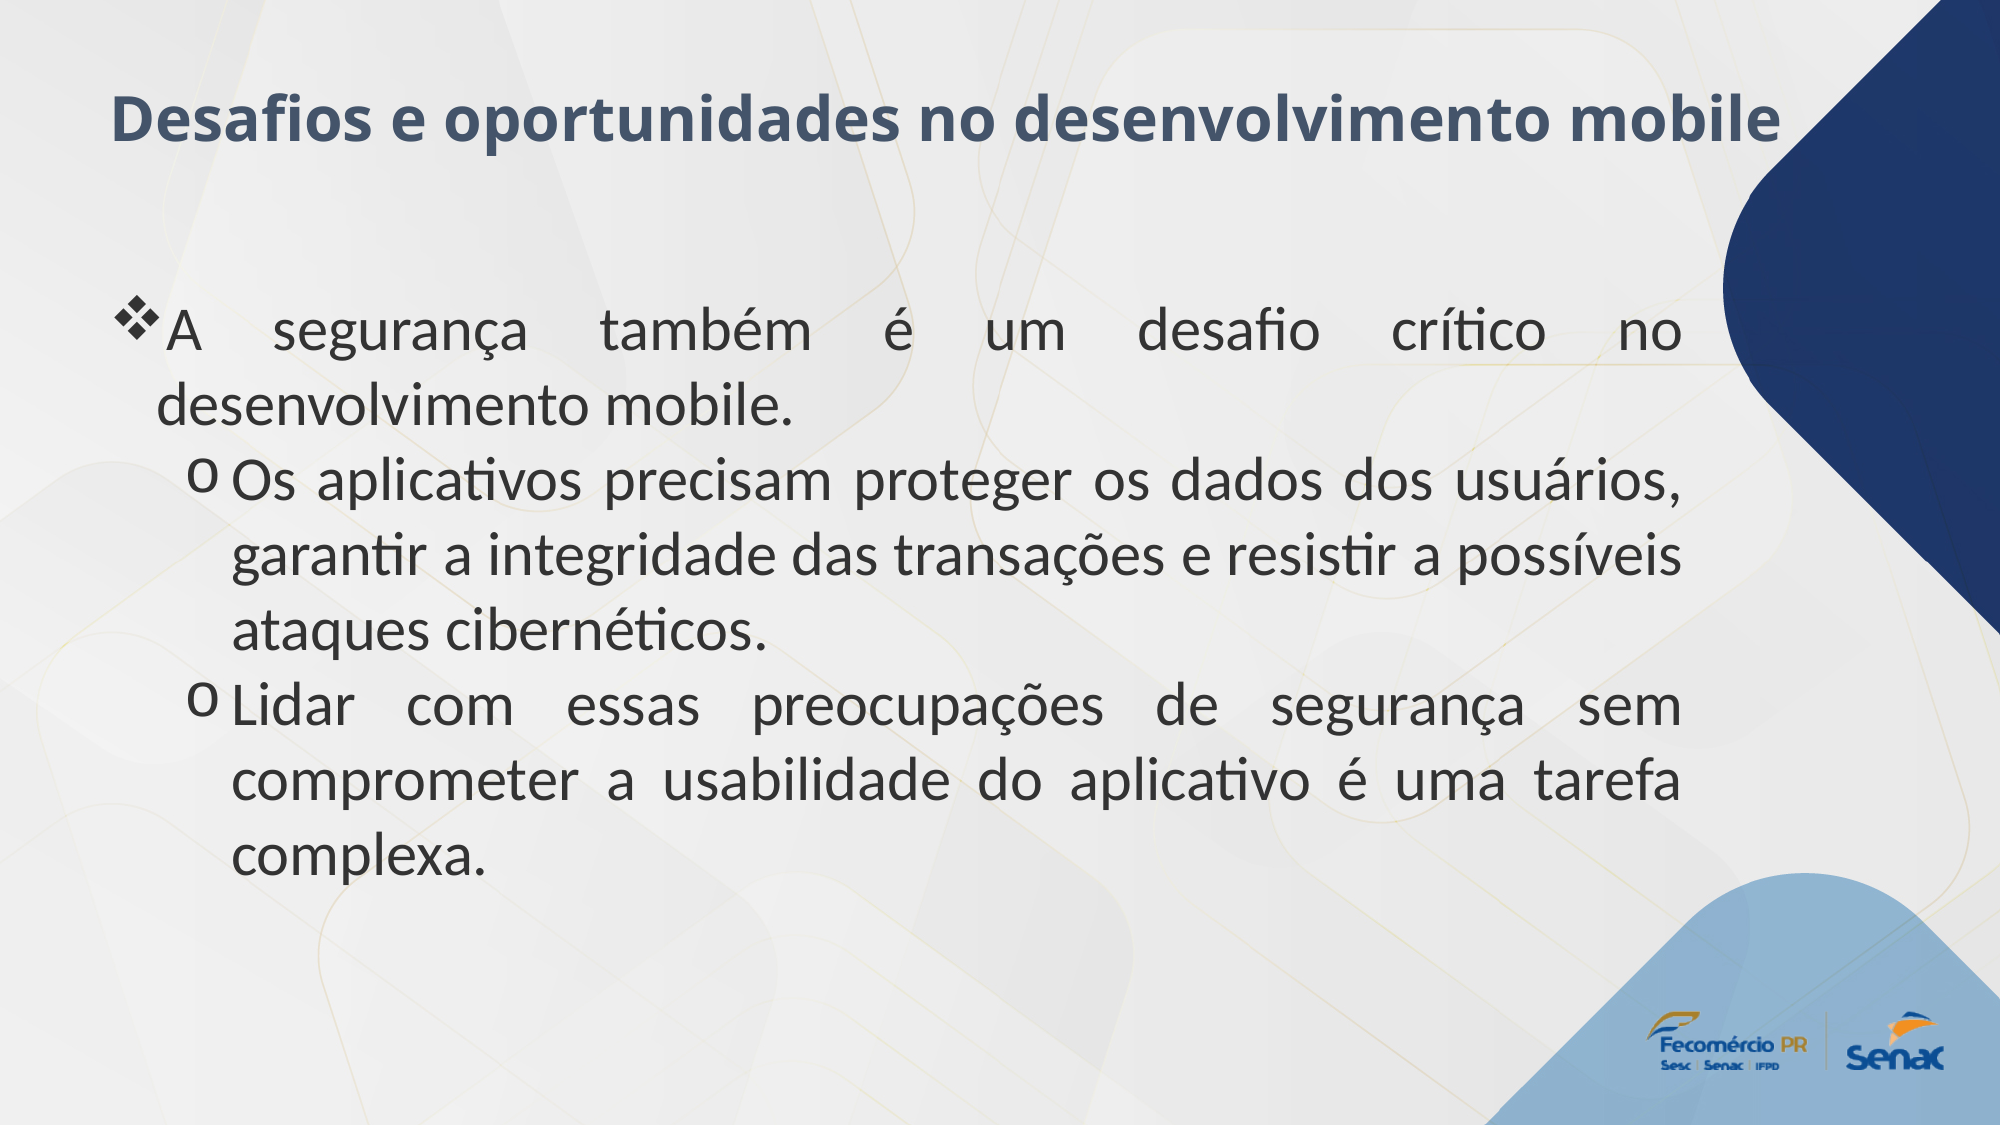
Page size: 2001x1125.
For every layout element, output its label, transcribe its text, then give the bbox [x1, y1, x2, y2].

text_box A segurança também é um desafio crítico no desenvolvimento mobile. Os aplicativos precisam proteger os dados dos usuários, garantir a integridade das transações e resistir a possíveis ataques cibernéticos. Lidar com essas preocupações de segurança sem comprometer a usabilidade do aplicativo é uma tarefa complexa. [94, 280, 1700, 896]
text_box Desafios e oportunidades no desenvolvimento mobile [94, 34, 1816, 243]
picture [0, 0, 2000, 1125]
